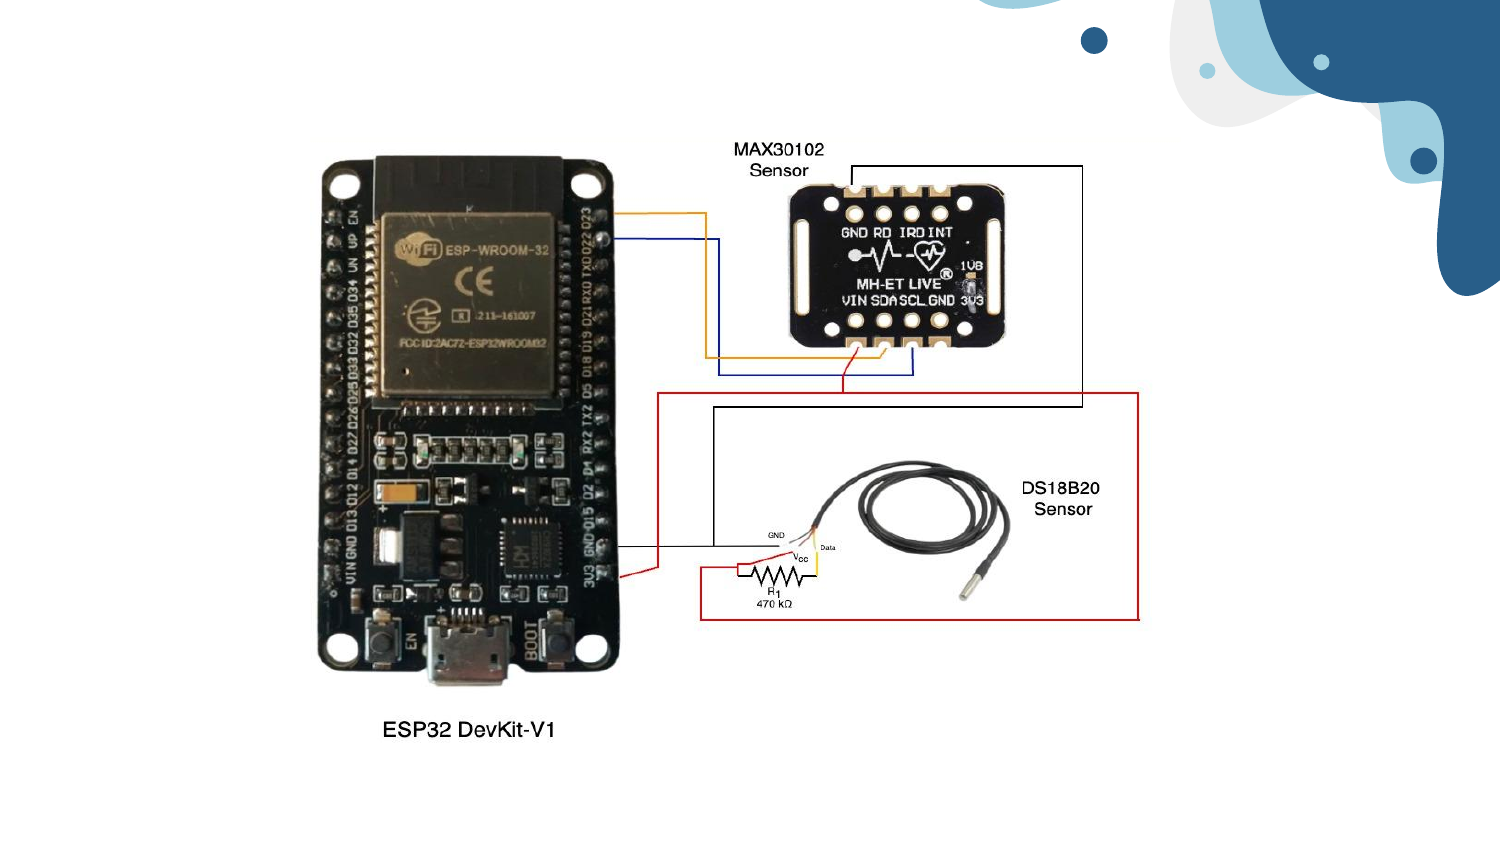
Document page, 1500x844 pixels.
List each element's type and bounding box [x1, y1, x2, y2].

picture [309, 137, 1191, 757]
